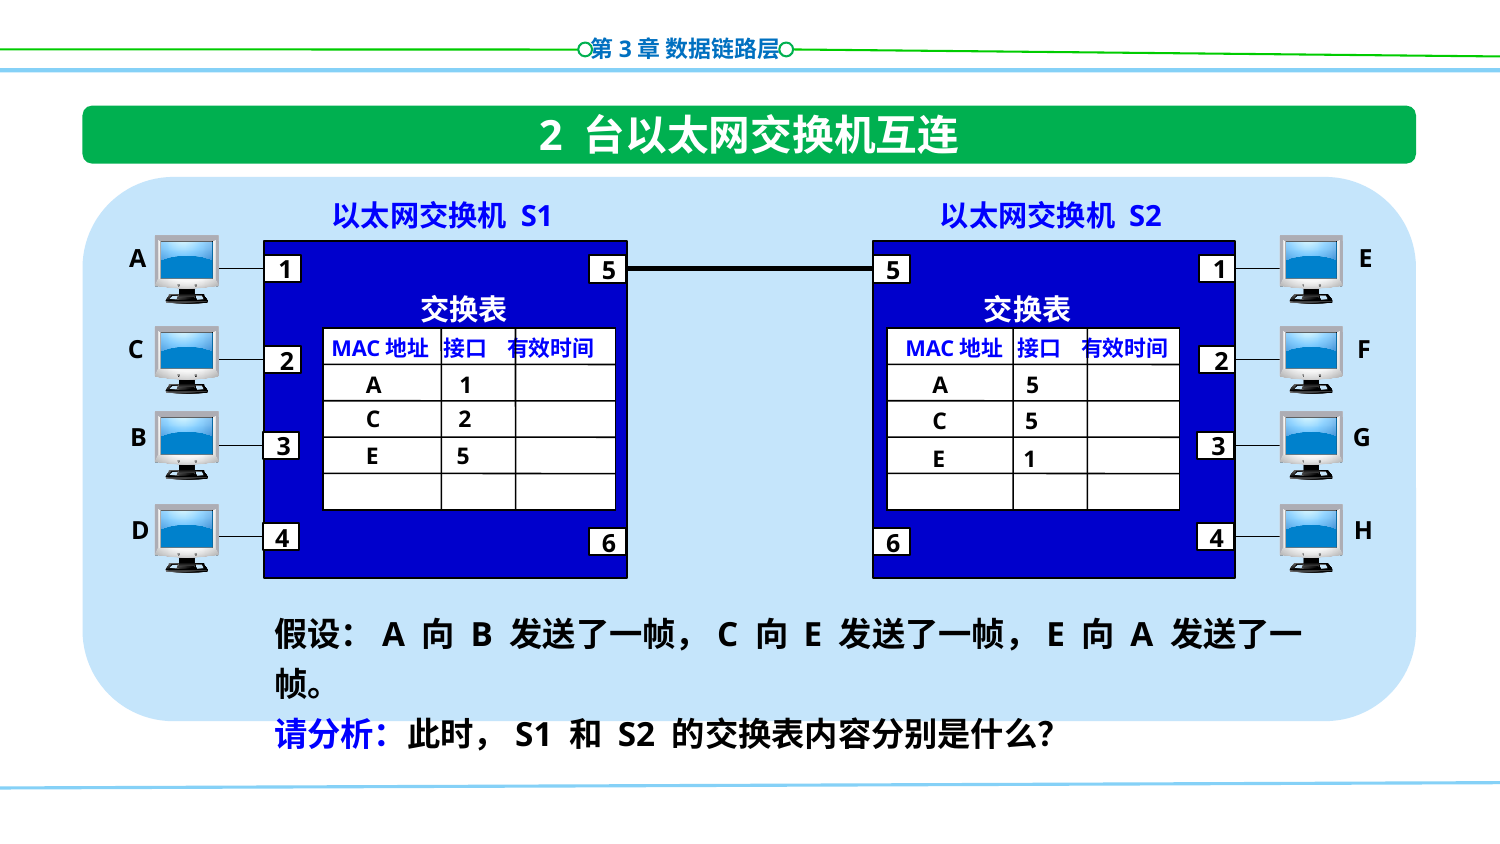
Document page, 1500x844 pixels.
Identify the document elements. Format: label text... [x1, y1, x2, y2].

text_box [125, 174, 1373, 266]
text_box 2 台以太网交换机互连 [524, 101, 975, 167]
text_box [975, 105, 1417, 164]
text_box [111, 189, 637, 579]
text_box 假设：A 向 B 发送了一帧，C 向 E 发送了一帧，E 向 A 发送了一帧。 请分析：此时，S1 和 S2 的交换表内容分别是什么？ [259, 595, 1320, 761]
text_box [82, 105, 524, 164]
text_box [80, 203, 1419, 724]
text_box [870, 189, 1390, 579]
